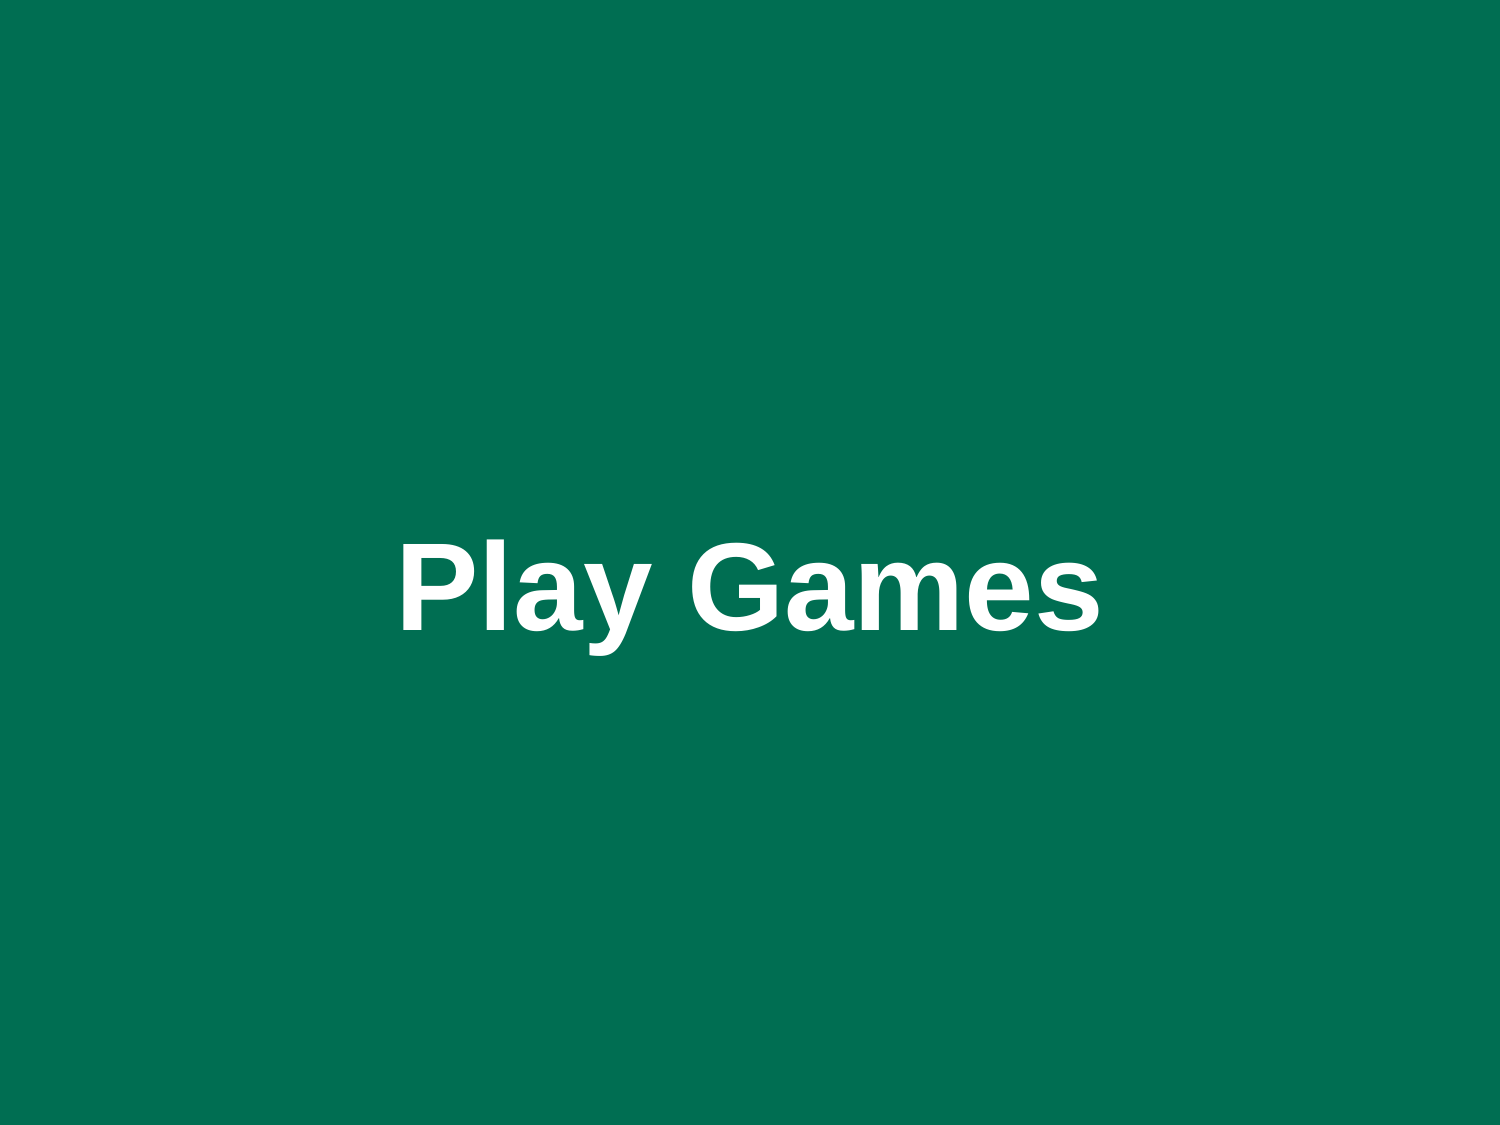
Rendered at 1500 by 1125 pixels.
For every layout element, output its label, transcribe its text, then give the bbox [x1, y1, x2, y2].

title Play Games [117, 486, 1383, 674]
